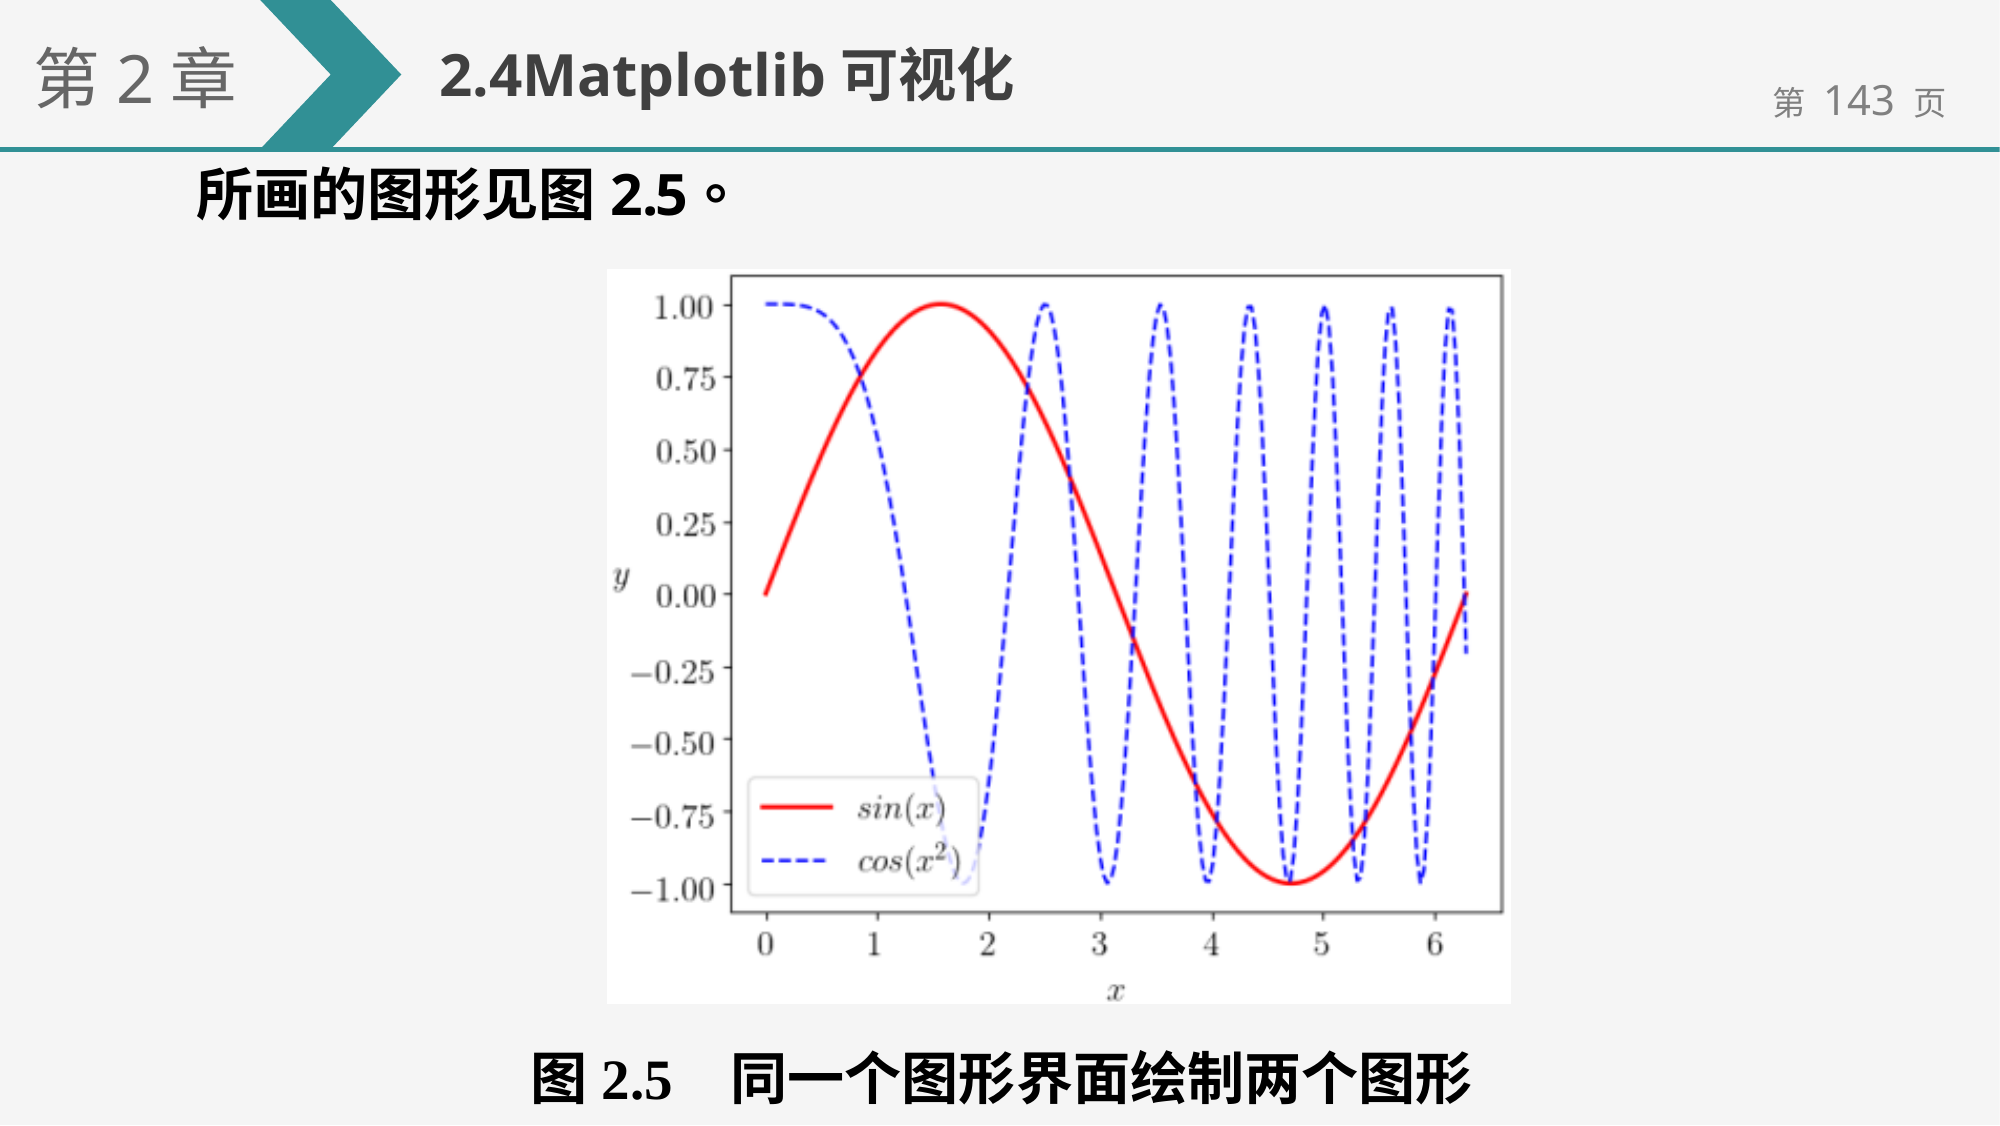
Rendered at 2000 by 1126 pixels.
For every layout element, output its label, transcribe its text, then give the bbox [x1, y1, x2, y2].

text_box [258, 0, 403, 145]
text_box 2.4Matplotlib可视化 [424, 31, 1366, 116]
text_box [81, 147, 1919, 1126]
text_box 第2章 [19, 29, 253, 125]
